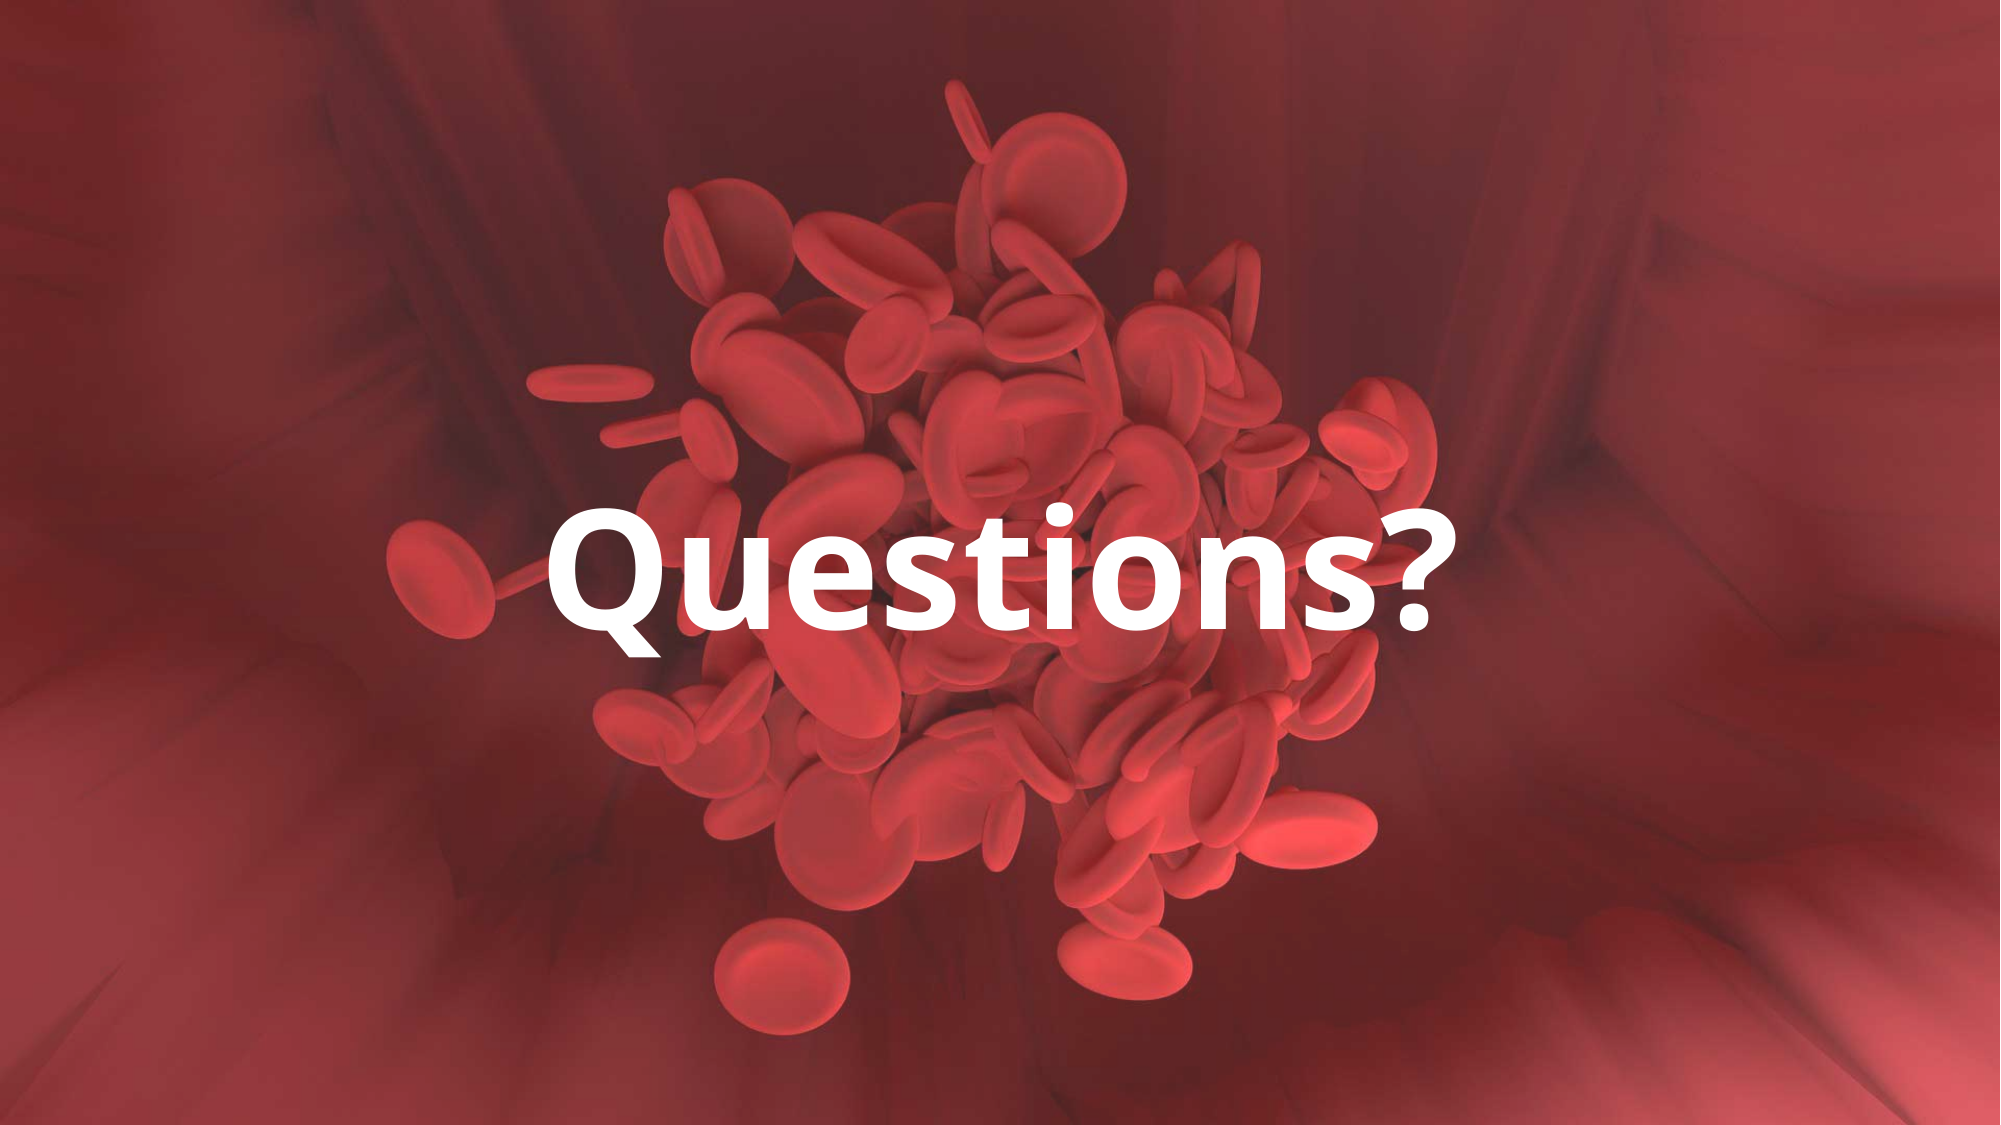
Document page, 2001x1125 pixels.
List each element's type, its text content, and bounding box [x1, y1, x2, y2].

text_box Questions? [0, 455, 2000, 670]
